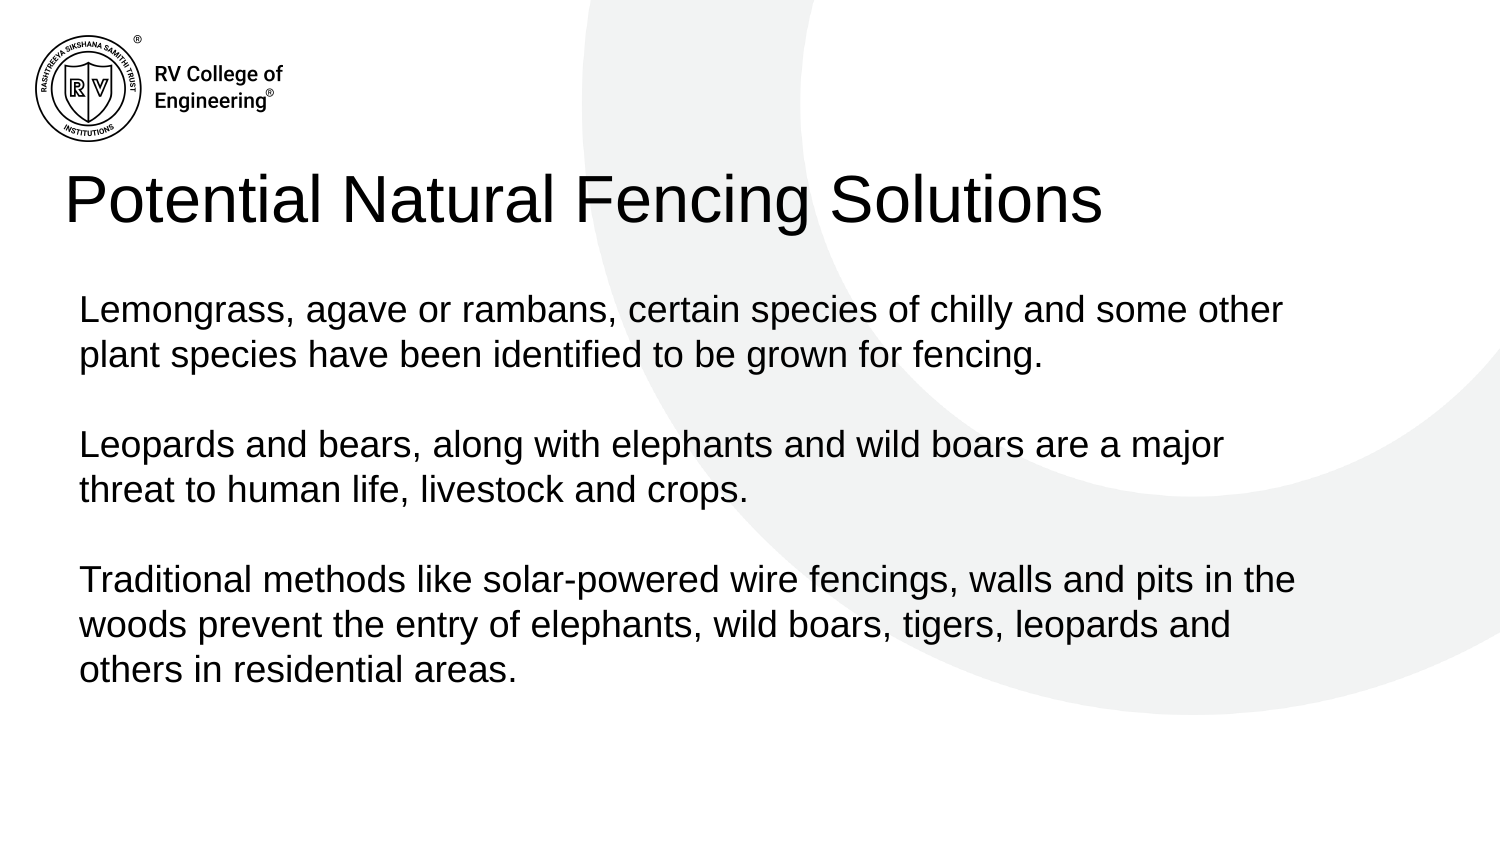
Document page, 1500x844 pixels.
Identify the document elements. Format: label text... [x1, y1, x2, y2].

title Potential Natural Fencing Solutions [64, 130, 1427, 272]
picture [0, 0, 1500, 844]
text_box Lemongrass, agave or rambans, certain species of chilly and some other plant species have been identified to be grown for fencing. Leopards and bears, along with elephants and wild boars are a major threat to human life, livestock and crops. Traditional methods like solar-powered wire fencings, walls and pits in the woods prevent the entry of elephants, wild boars, tigers, leopards and others in residential areas. [64, 277, 1342, 844]
